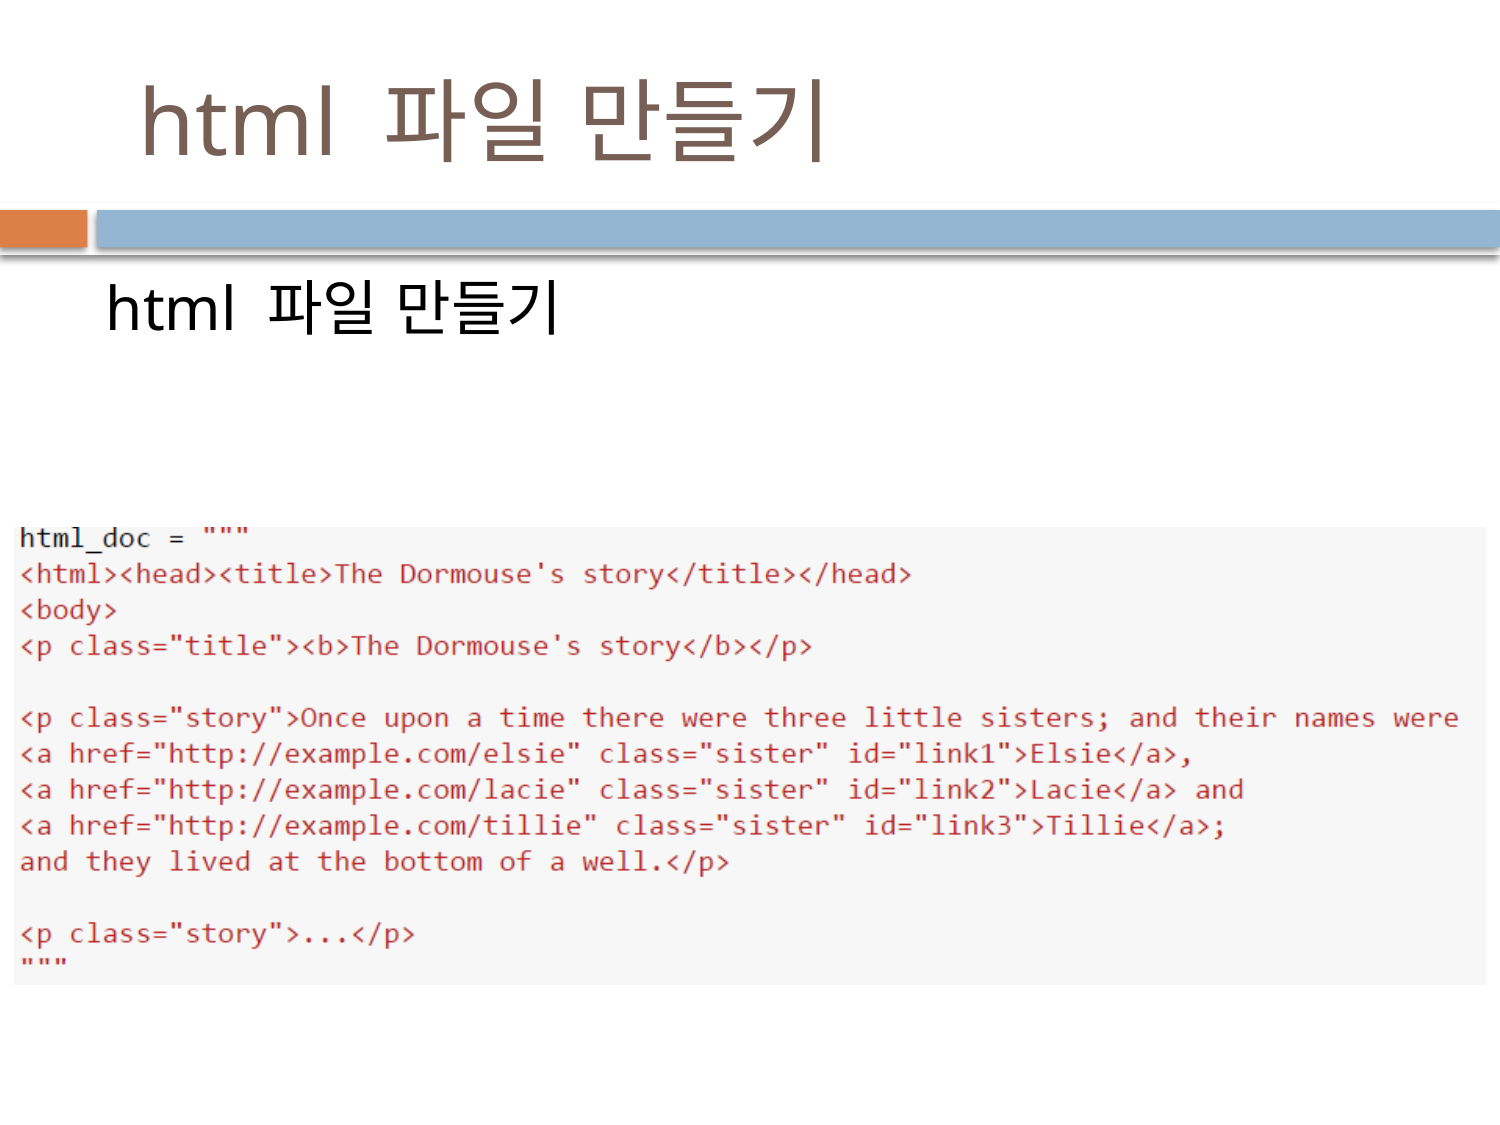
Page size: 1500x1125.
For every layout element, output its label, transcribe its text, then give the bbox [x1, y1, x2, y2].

title html 파일 만들기 [100, 37, 1438, 200]
picture [14, 526, 1486, 986]
list html 파일 만들기 [75, 262, 1425, 468]
